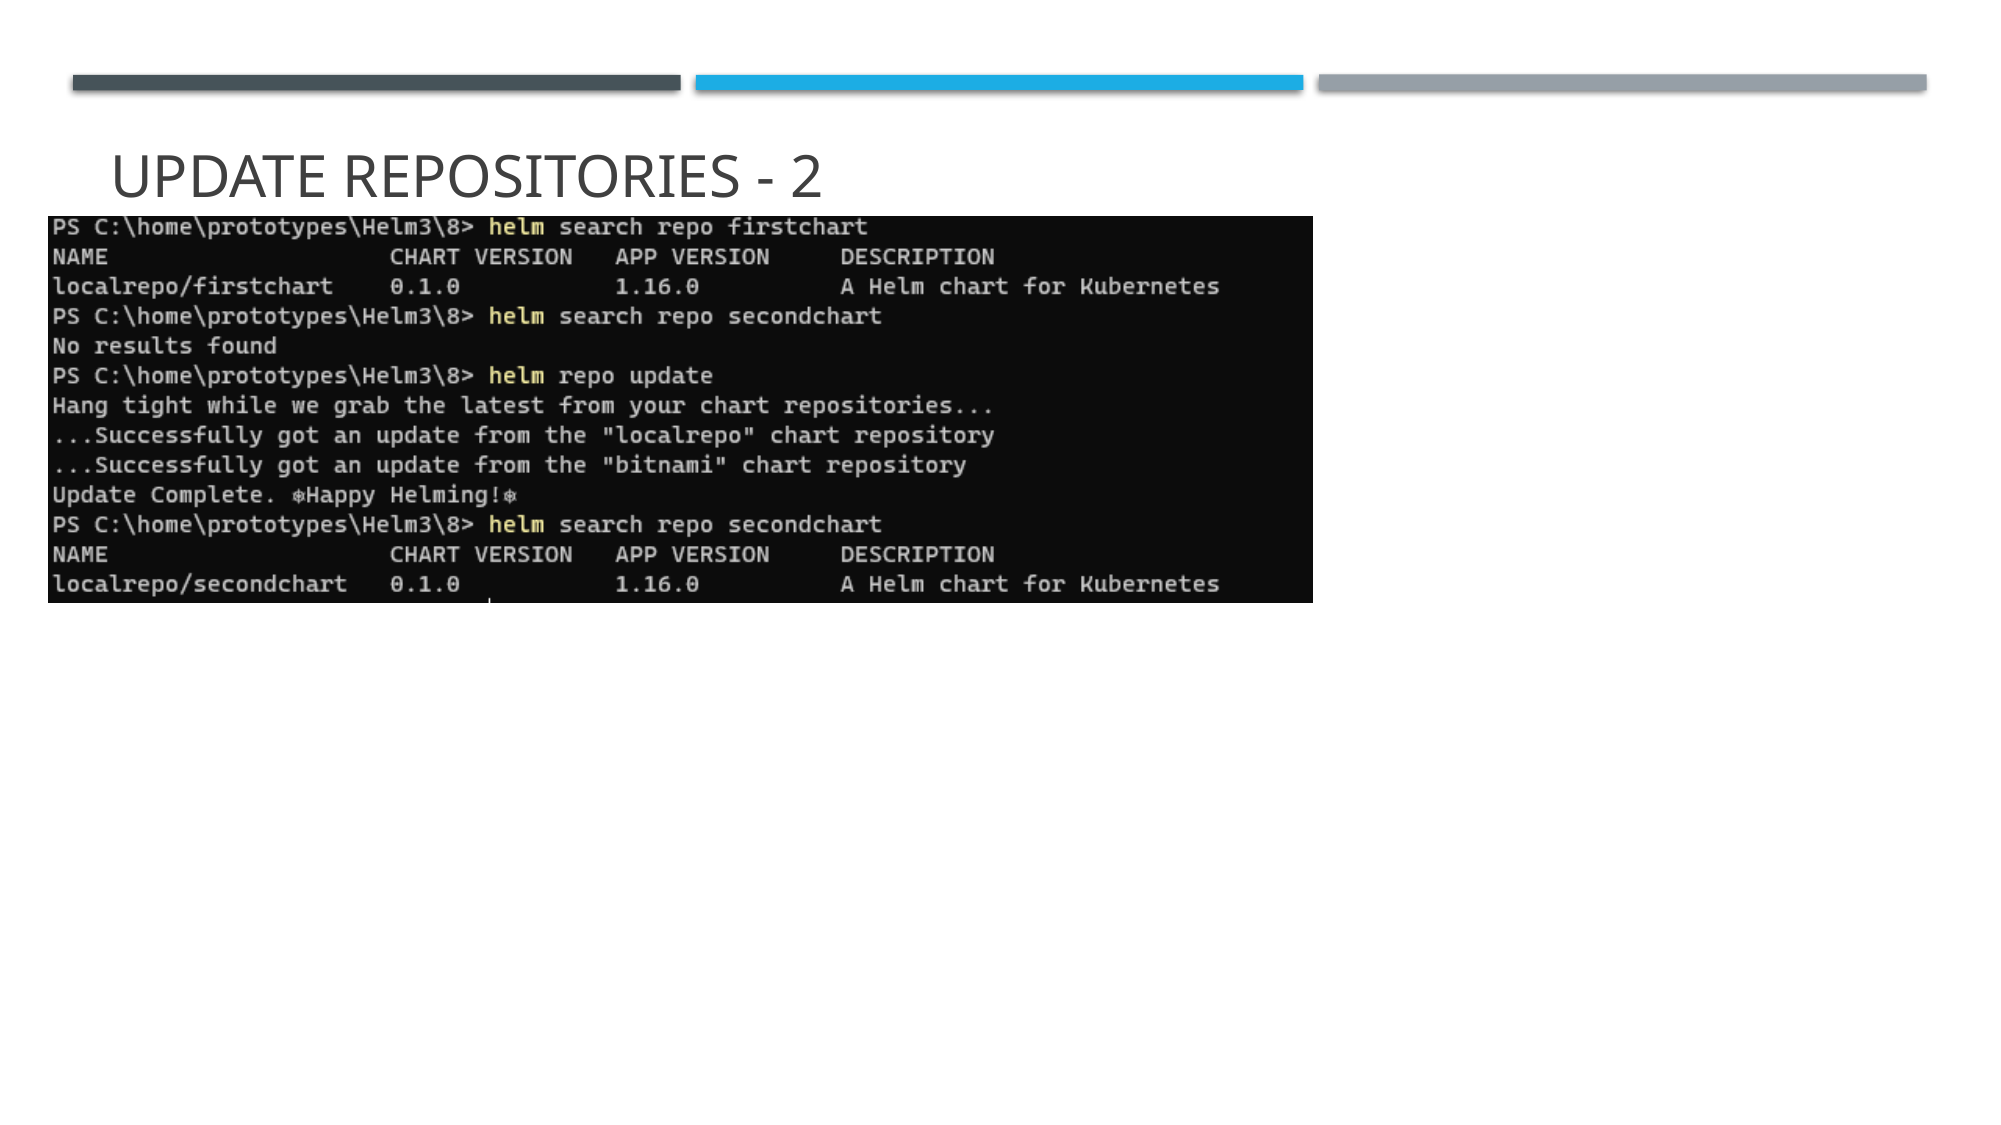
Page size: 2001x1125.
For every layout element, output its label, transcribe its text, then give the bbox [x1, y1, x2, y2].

title Update repositories - 2 [95, 115, 1905, 217]
picture [48, 216, 1314, 604]
